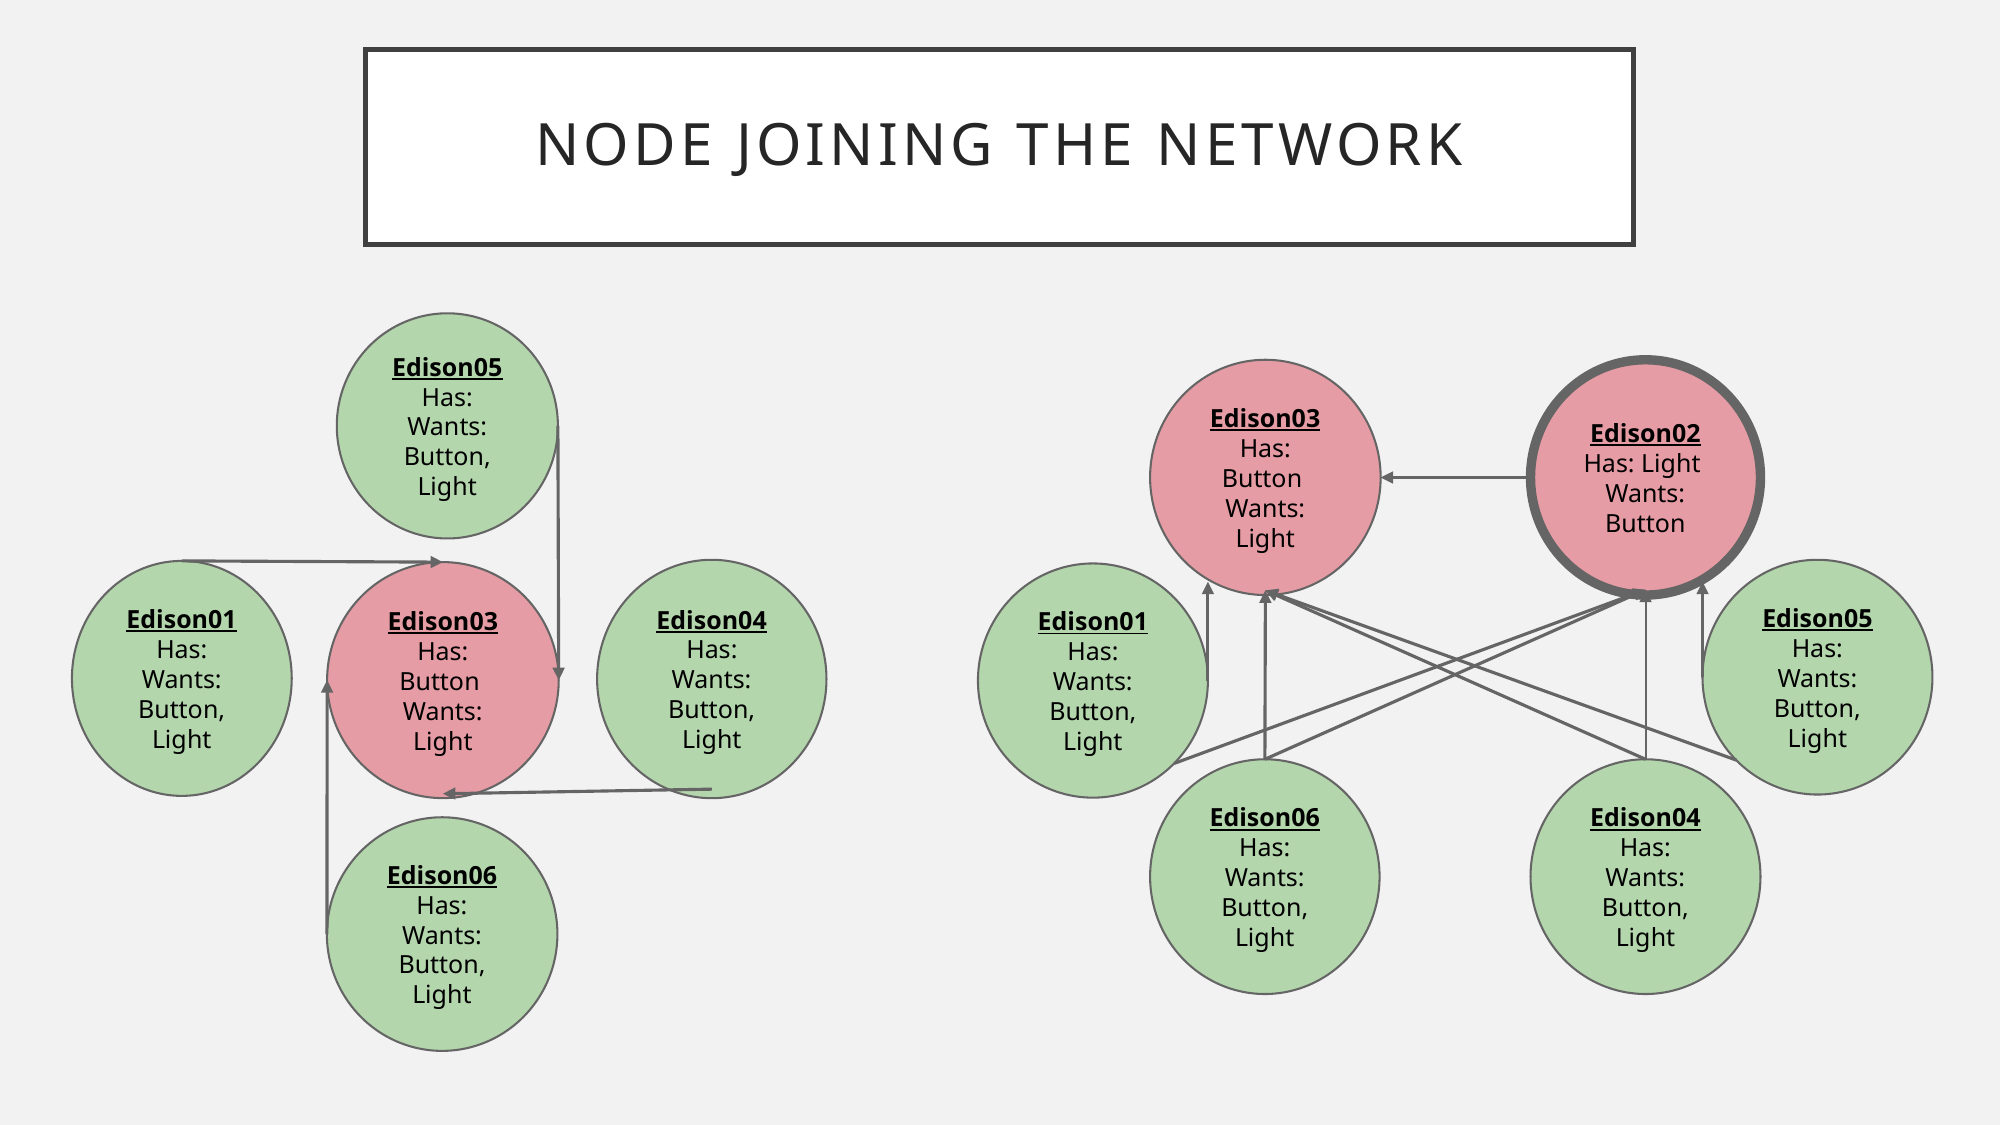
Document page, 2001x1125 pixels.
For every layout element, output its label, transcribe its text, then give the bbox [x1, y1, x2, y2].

text_box Edison05 Has: Wants: Button, Light [1733, 558, 1934, 796]
text_box Edison01 Has: Wants: Button, Light [976, 562, 1175, 799]
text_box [1265, 595, 1646, 760]
title Node Joining the Network [363, 47, 1636, 247]
text_box Edison05 Has: Wants: Button, Light [335, 312, 559, 540]
text_box Edison02 Has: Light Wants: Button [1529, 358, 1762, 595]
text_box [1646, 595, 1737, 761]
text_box Edison04 Has: Wants: Button, Light [596, 558, 828, 800]
text_box Edison06 Has: Wants: Button, Light [1149, 764, 1381, 996]
text_box Edison06 Has: Wants: Button, Light [325, 816, 559, 1052]
text_box Edison03 Has: Button Wants: Light [1149, 358, 1382, 595]
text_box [1174, 595, 1646, 764]
text_box Edison03 Has: Button Wants: Light [326, 561, 560, 800]
text_box Edison04 Has: Wants: Button, Light [1529, 761, 1762, 996]
text_box Edison01 Has: Wants: Button, Light [70, 559, 293, 797]
